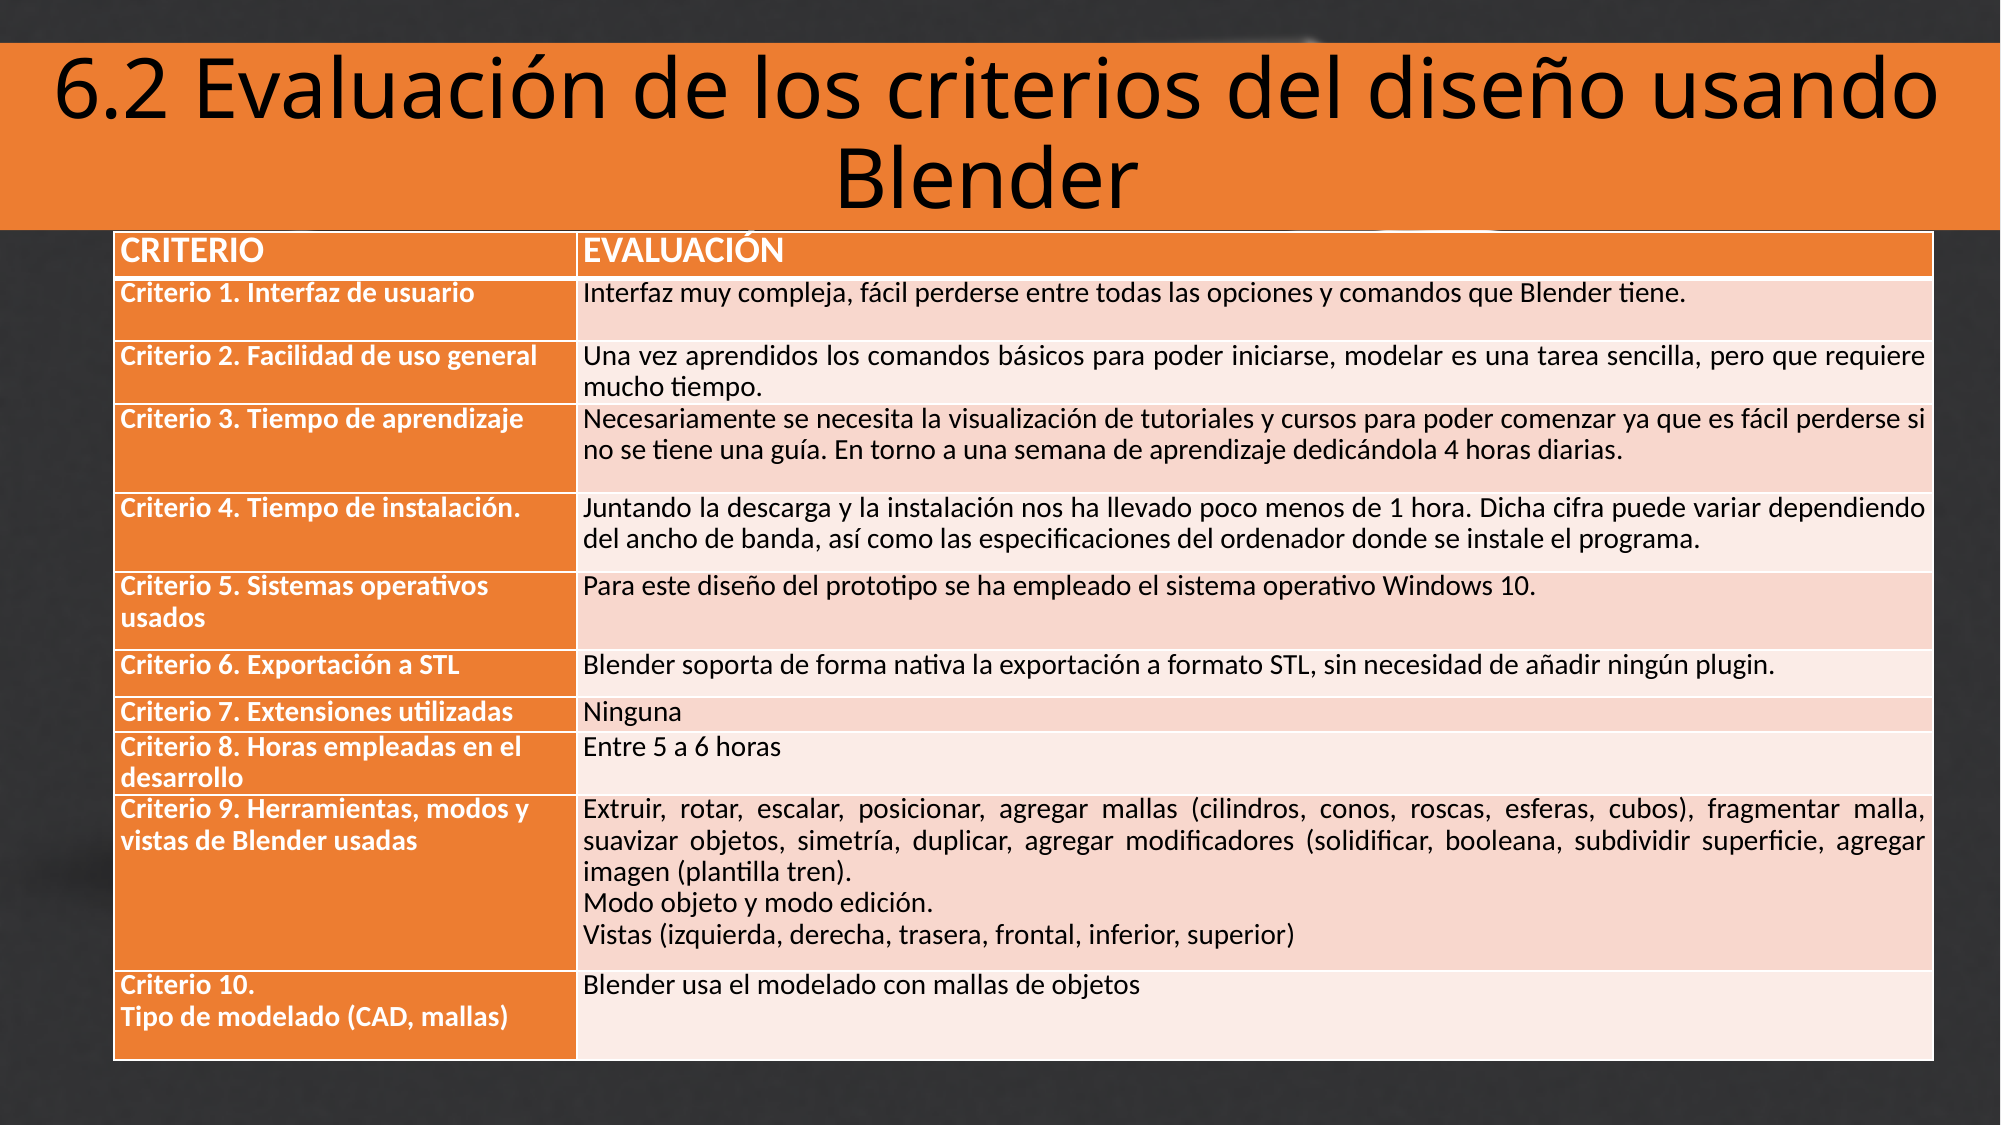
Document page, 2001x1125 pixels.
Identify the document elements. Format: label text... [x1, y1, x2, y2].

picture [0, 0, 2001, 1125]
table_cell Criterio 9. Herramientas, modos y vistas de Blender usadas [115, 796, 576, 970]
table_cell Para este diseño del prototipo se ha empleado el sistema operativo Windows 10. [578, 573, 1932, 649]
table_cell Criterio 8. Horas empleadas en el desarrollo [115, 733, 576, 794]
table_cell Entre 5 a 6 horas [578, 733, 1932, 794]
table_cell Criterio 4. Tiempo de instalación. [115, 494, 576, 571]
table_cell Criterio 10. Tipo de modelado (CAD, mallas) [115, 972, 576, 1059]
table_cell Criterio 2. Facilidad de uso general [115, 342, 576, 403]
table_cell Criterio 5. Sistemas operativos usados [115, 573, 576, 649]
table_cell Ninguna [578, 698, 1932, 731]
table_cell Criterio 3. Tiempo de aprendizaje [115, 405, 576, 492]
table_cell Una vez aprendidos los comandos básicos para poder iniciarse, modelar es una tarea sencilla, pero que requiere mucho tiempo. [578, 342, 1932, 403]
table_cell Interfaz muy compleja, fácil perderse entre todas las opciones y comandos que Blender tiene. [578, 281, 1932, 340]
table_cell Extruir, rotar, escalar, posicionar, agregar mallas (cilindros, conos, roscas, esferas, cubos), fragmentar malla, suavizar objetos, simetría, duplicar, agregar modificadores (solidificar, booleana, subdividir superficie, agregar imagen (plantilla tren). Modo objeto y modo edición. Vistas (izquierda, derecha, trasera, frontal, inferior, superior) [578, 796, 1932, 970]
text_box 6.2 Evaluación de los criterios del diseño usando Blender [0, 42, 2000, 231]
table_header EVALUACIÓN [578, 233, 1932, 276]
table_cell Blender usa el modelado con mallas de objetos [578, 972, 1932, 1059]
table_cell Criterio 6. Exportación a STL [115, 651, 576, 696]
table_cell Blender soporta de forma nativa la exportación a formato STL, sin necesidad de añadir ningún plugin. [578, 651, 1932, 696]
table_cell Juntando la descarga y la instalación nos ha llevado poco menos de 1 hora. Dicha cifra puede variar dependiendo del ancho de banda, así como las especificaciones del ordenador donde se instale el programa. [578, 494, 1932, 571]
table_cell Criterio 7. Extensiones utilizadas [115, 698, 576, 731]
table_cell Necesariamente se necesita la visualización de tutoriales y cursos para poder comenzar ya que es fácil perderse si no se tiene una guía. En torno a una semana de aprendizaje dedicándola 4 horas diarias. [578, 405, 1932, 492]
table_header CRITERIO [115, 233, 576, 276]
table_cell Criterio 1. Interfaz de usuario [115, 281, 576, 340]
